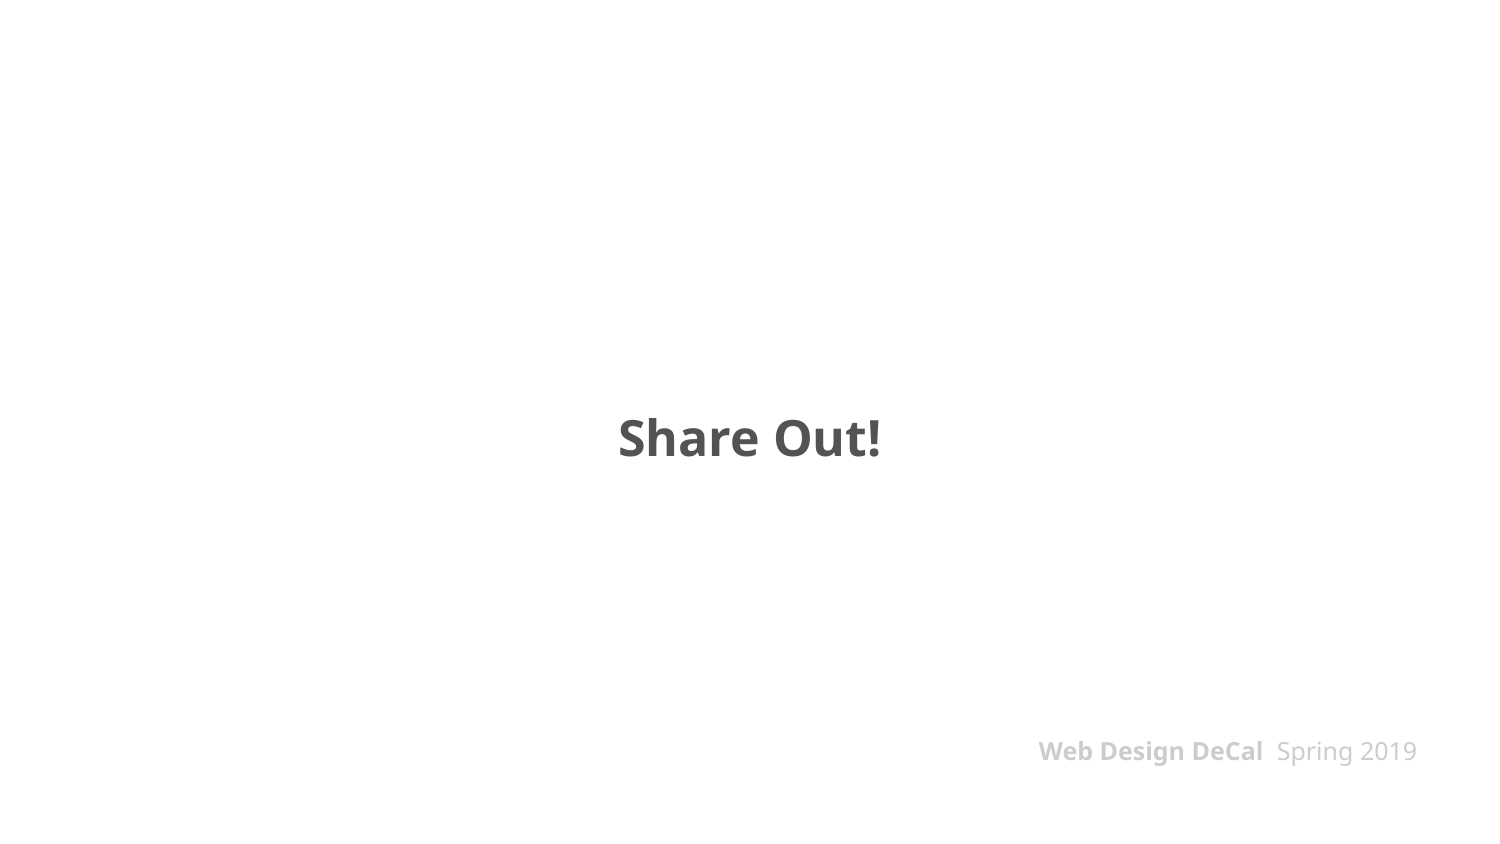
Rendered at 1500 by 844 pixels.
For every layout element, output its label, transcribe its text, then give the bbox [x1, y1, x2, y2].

title Share Out! [82, 169, 1418, 694]
